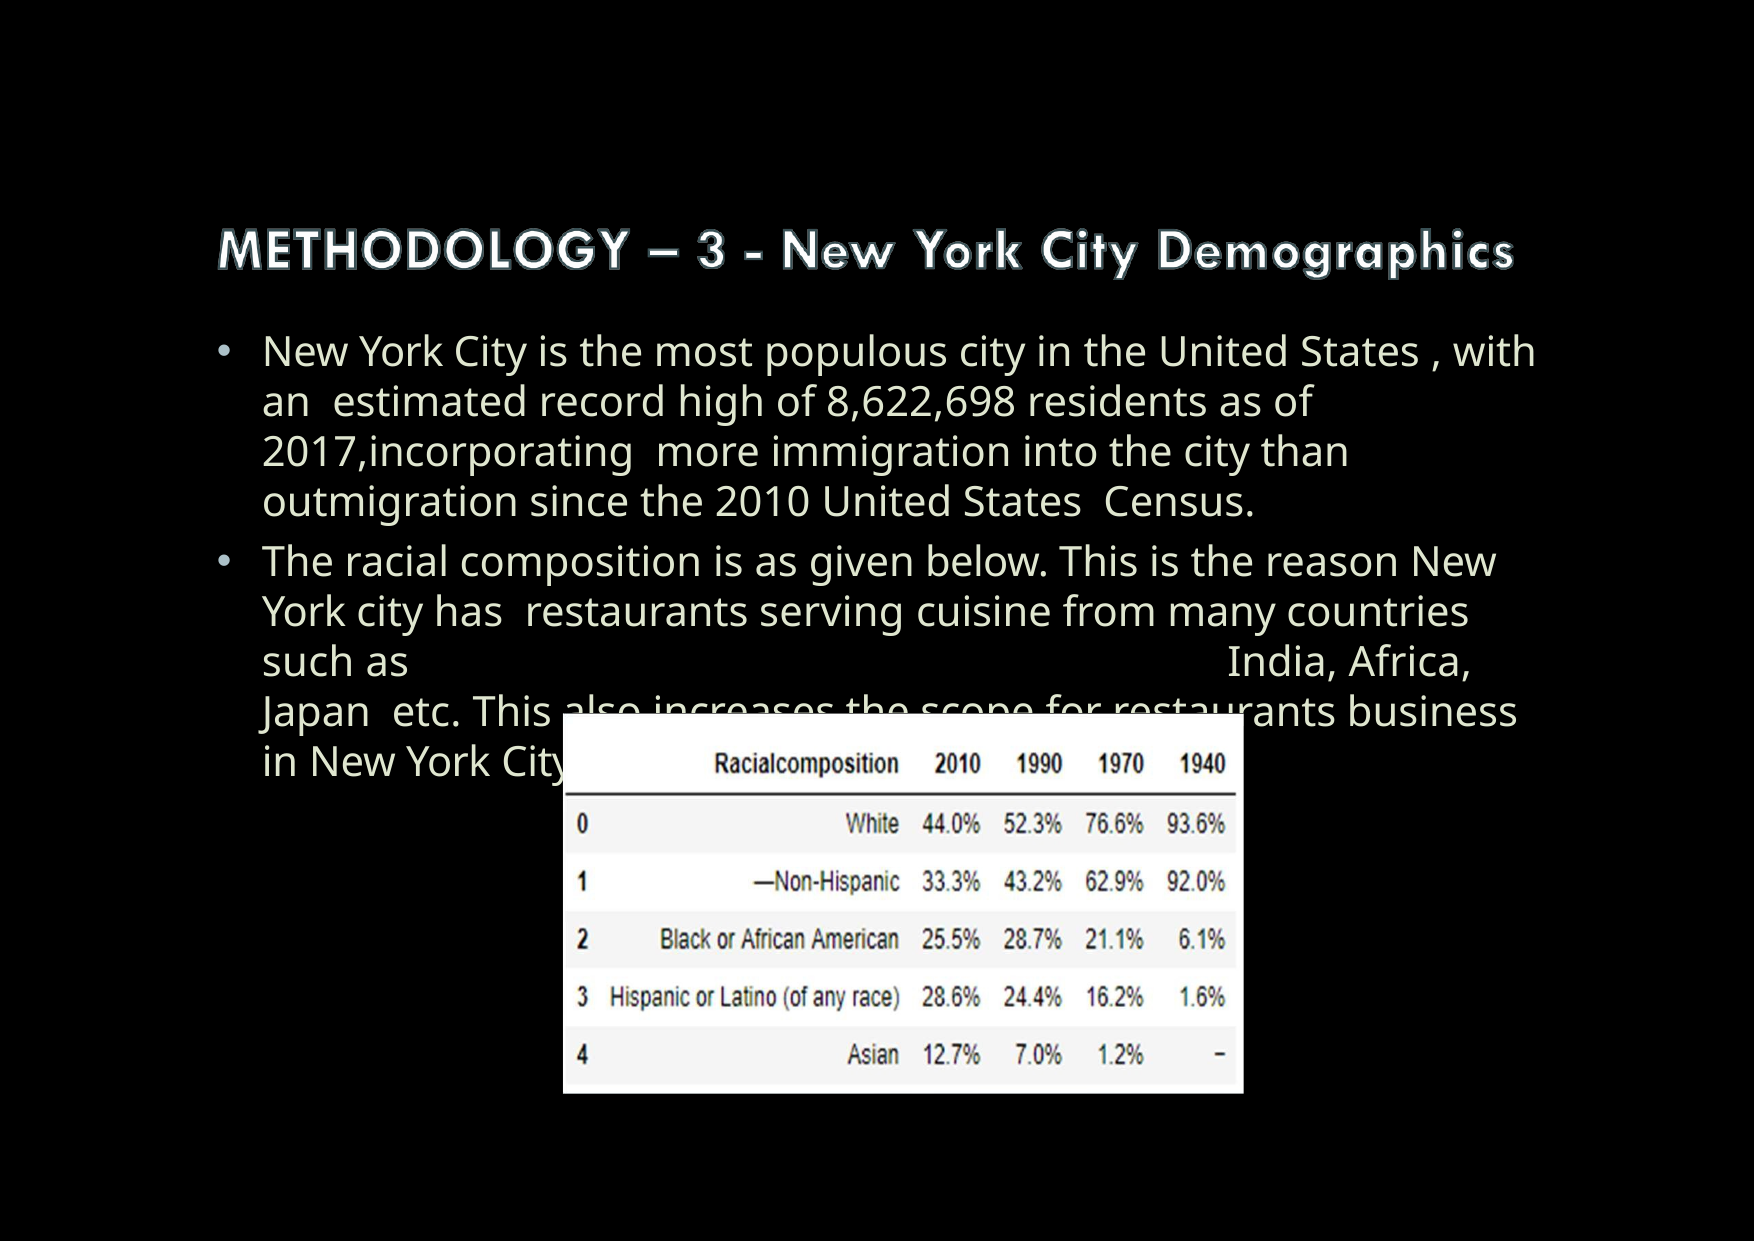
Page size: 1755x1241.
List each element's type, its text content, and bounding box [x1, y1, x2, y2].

text_box [647, 248, 680, 258]
text_box [697, 229, 725, 270]
text_box New York City is the most populous city in the United States , with an estimated record high of 8,622,698 residents as of 2017,incorporating more immigration into the city than outmigration since the 2010 United States Census. The racial composition is as given below. This is the reason New York city has restaurants serving cuisine from many countries such as India, Africa, Japan etc. This also increases the scope for restaurants business in New York City. [214, 322, 1539, 786]
text_box [744, 250, 763, 261]
text_box [217, 228, 631, 270]
text_box [782, 228, 1514, 280]
text_box [562, 713, 1244, 1094]
